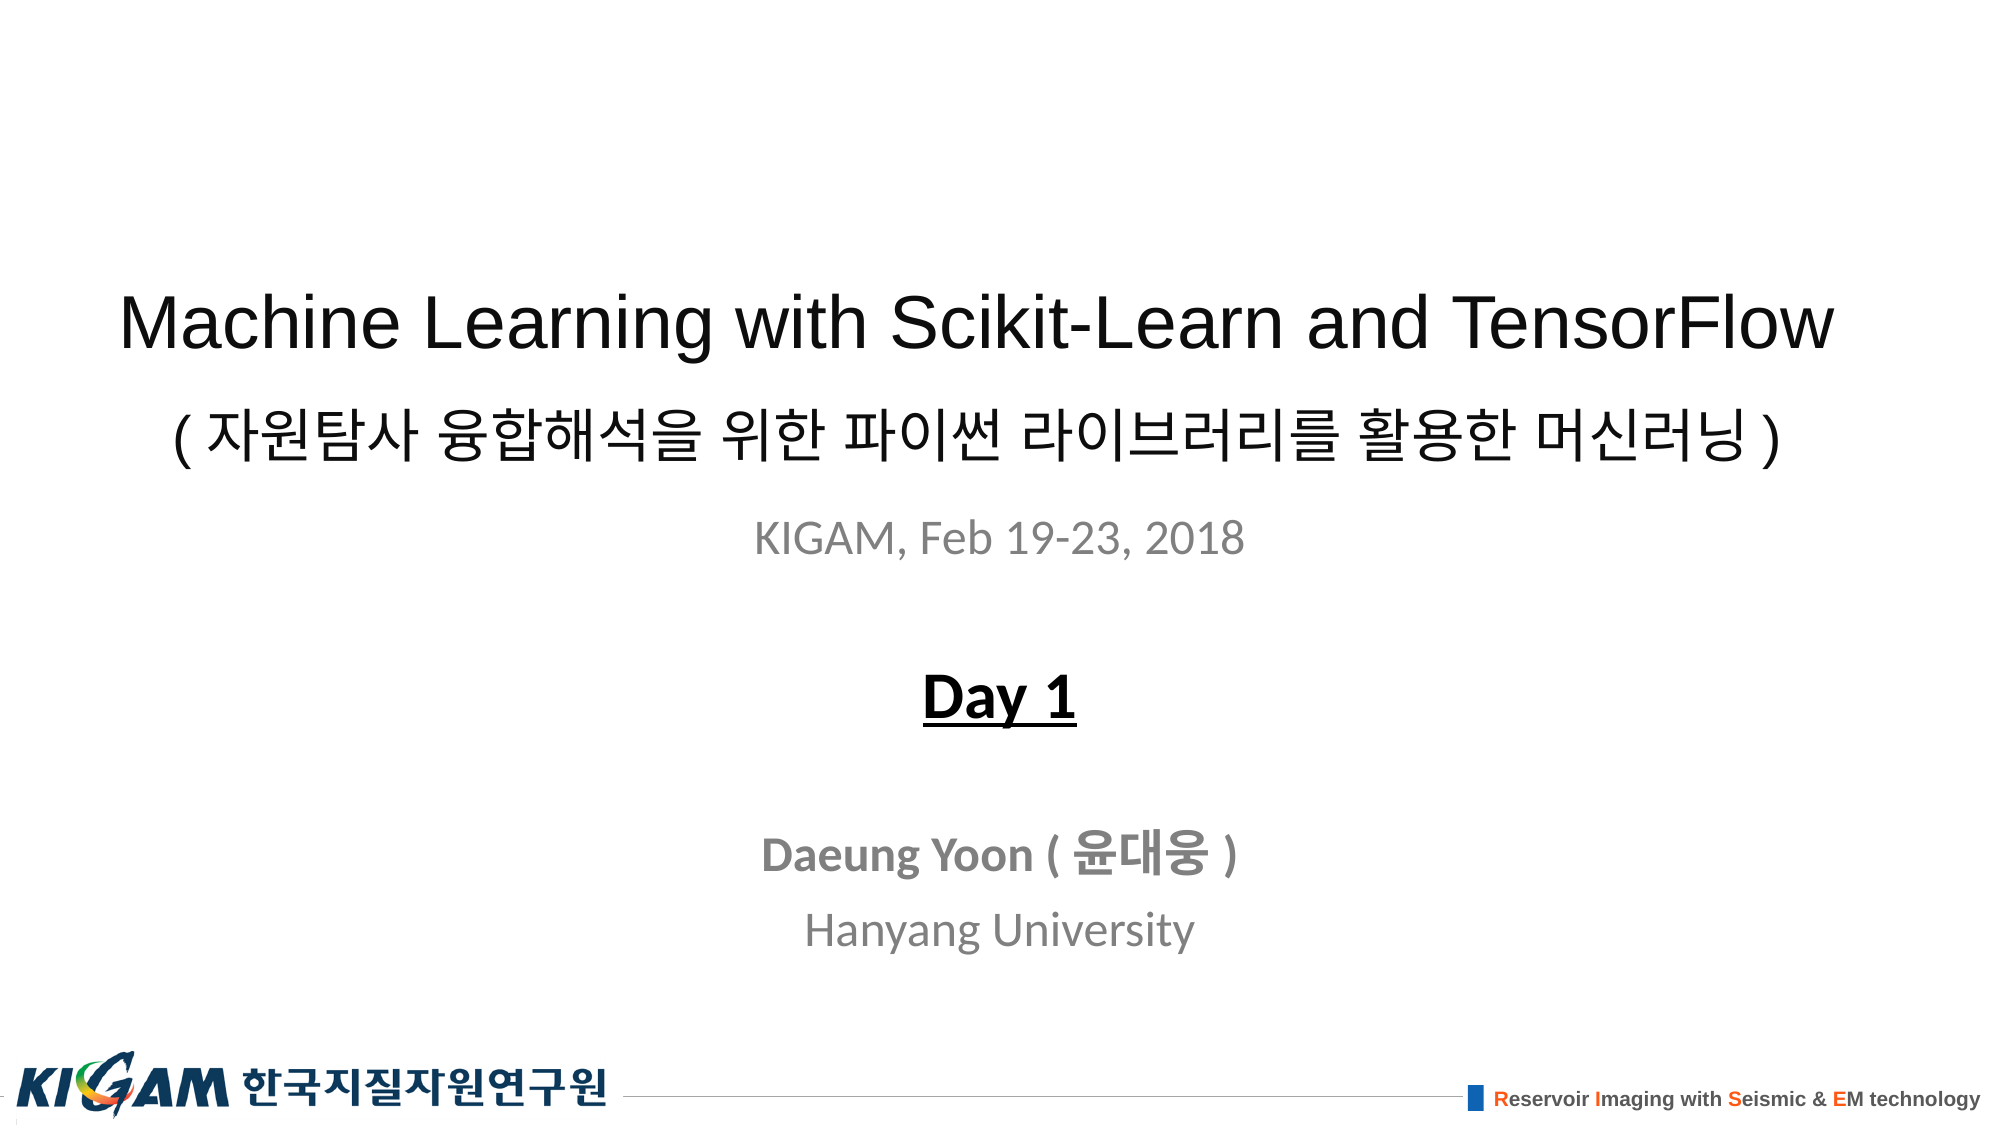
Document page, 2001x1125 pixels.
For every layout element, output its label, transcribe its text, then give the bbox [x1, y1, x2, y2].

subtitle KIGAM, Feb 19-23, 2018 Day 1 Daeung Yoon (윤대웅) Hanyang University [249, 503, 1750, 972]
picture [3, 1044, 624, 1125]
title Machine Learning with Scikit-Learn and TensorFlow (자원탐사 융합해석을 위한 파이썬 라이브러리를 활용한 머신러닝) [58, 84, 1896, 477]
